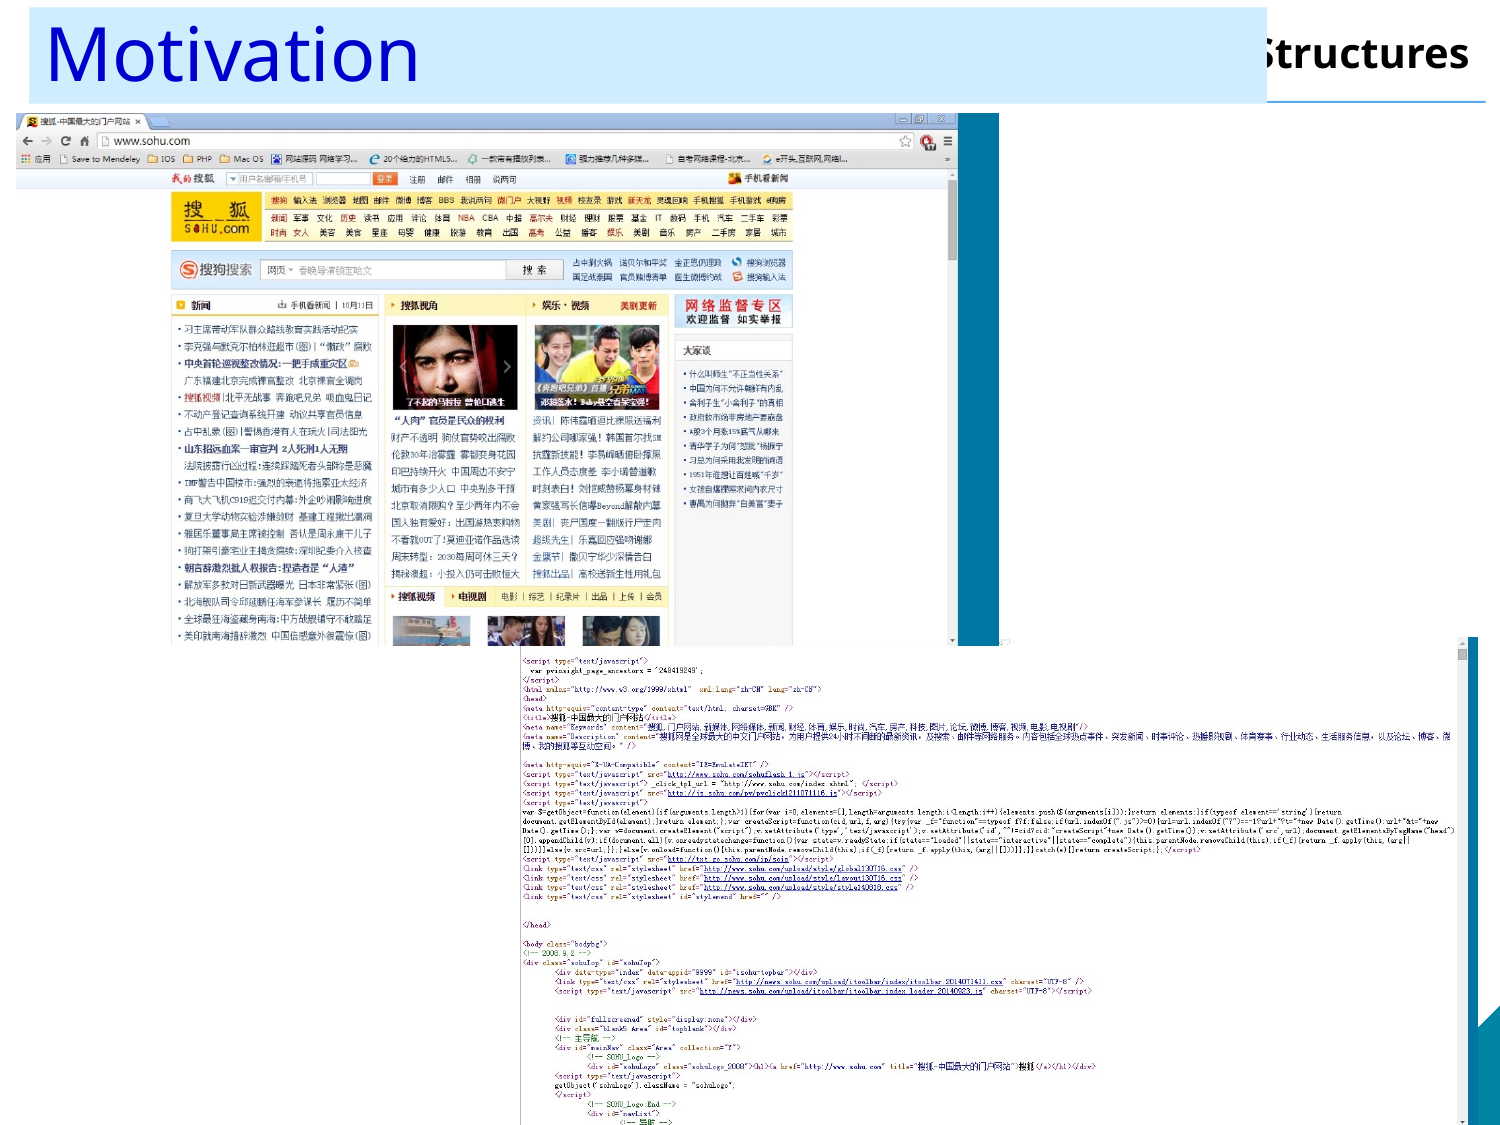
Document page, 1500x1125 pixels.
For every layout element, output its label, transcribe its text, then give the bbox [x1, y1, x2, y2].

title Motivation [29, 7, 1267, 104]
picture [16, 113, 1468, 1125]
